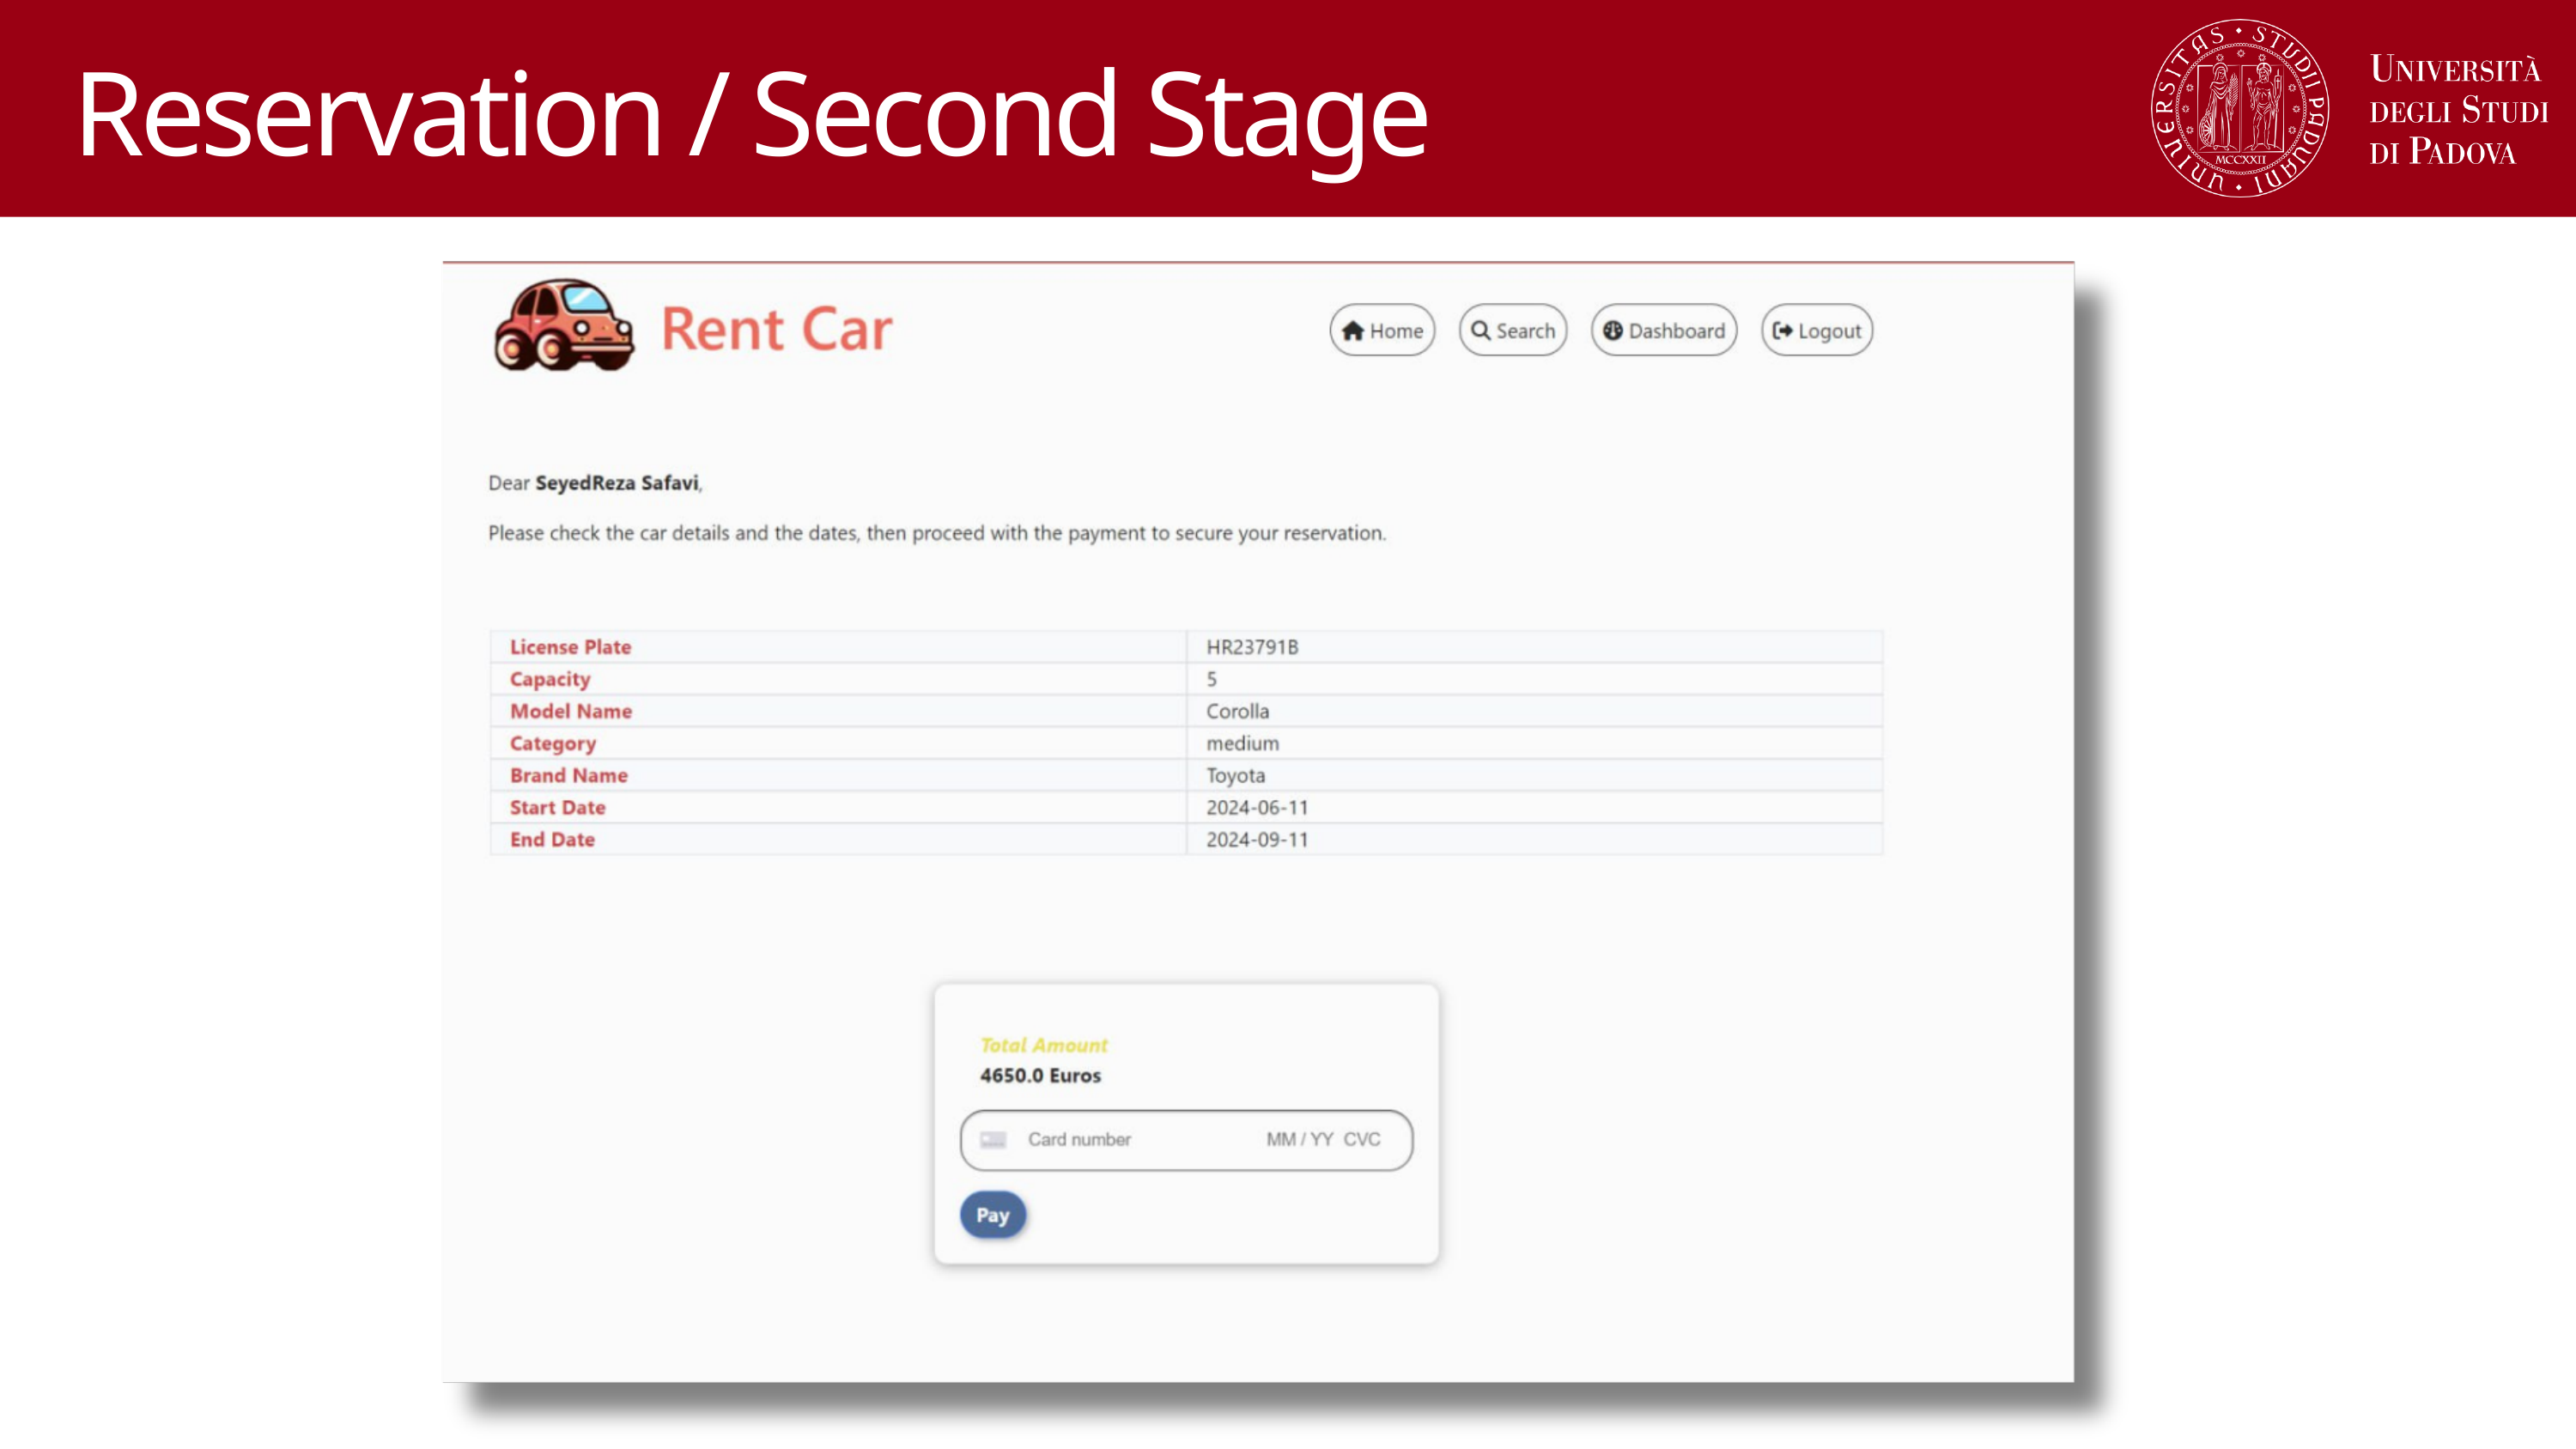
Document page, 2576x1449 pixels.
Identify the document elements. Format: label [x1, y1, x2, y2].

text_box [0, 0, 2576, 218]
text_box [422, 258, 2152, 1446]
